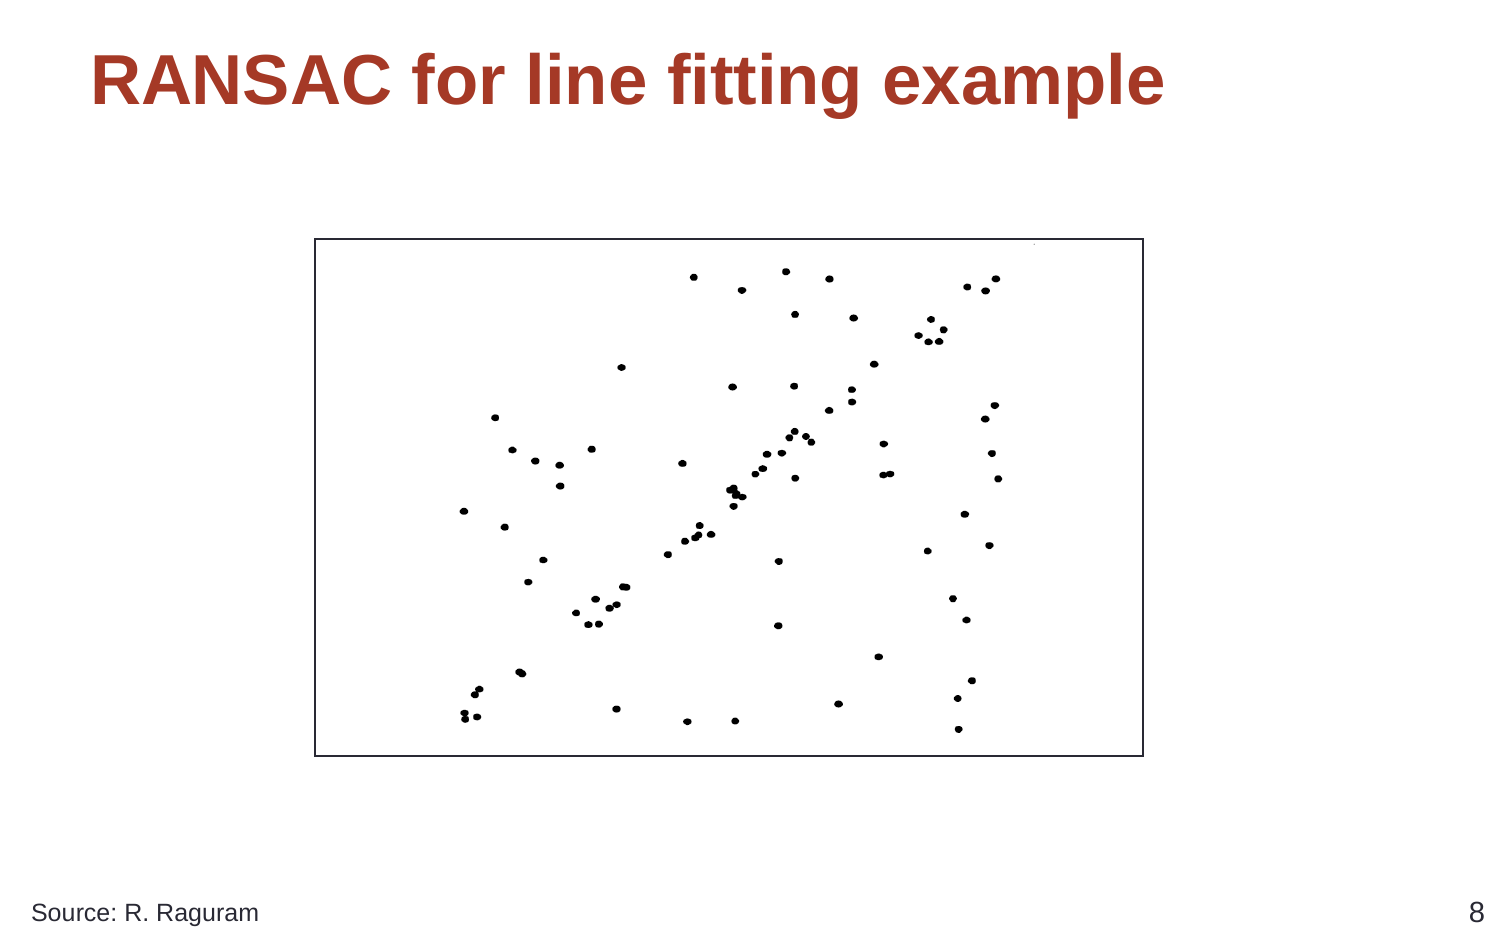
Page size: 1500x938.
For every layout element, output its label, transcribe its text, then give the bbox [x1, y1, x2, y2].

picture [316, 239, 1143, 756]
text_box Source: R. Raguram [16, 889, 275, 934]
slide_number 8 [1074, 885, 1500, 920]
title RANSAC for line fitting example [75, 27, 1425, 125]
